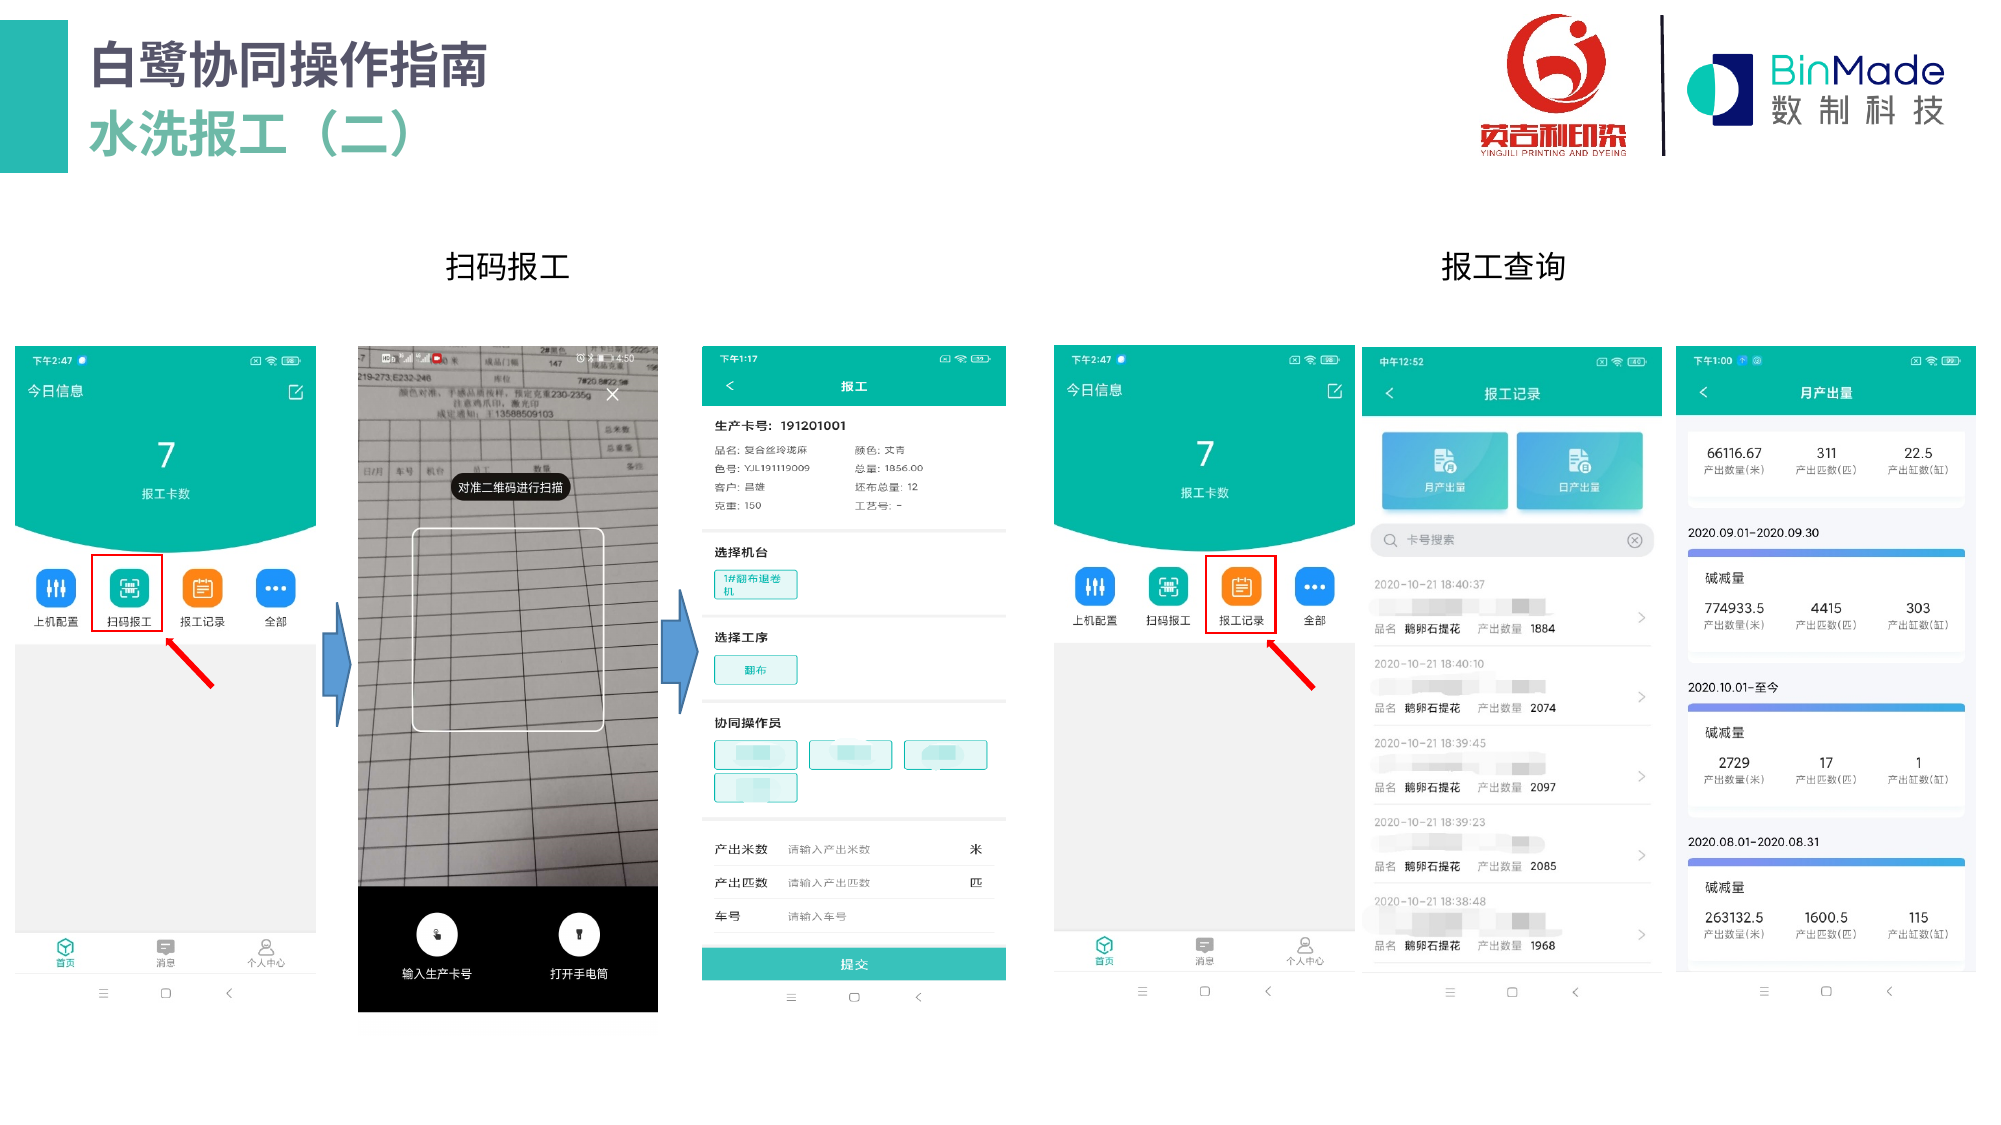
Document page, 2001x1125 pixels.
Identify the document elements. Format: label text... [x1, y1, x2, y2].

picture [1054, 345, 1355, 1011]
picture [358, 346, 658, 1036]
picture [702, 346, 1006, 1014]
picture [1676, 346, 1976, 1011]
text_box 扫码报工 [421, 240, 595, 293]
text_box [322, 602, 352, 727]
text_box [1479, 0, 2000, 170]
picture [15, 346, 316, 1013]
text_box [0, 19, 69, 174]
text_box [660, 589, 699, 715]
text_box 白鹭协同操作指南 [74, 26, 1479, 95]
text_box 报工查询 [1354, 240, 1654, 293]
picture [1362, 347, 1662, 1012]
text_box 水洗报工（二） [74, 95, 1479, 170]
